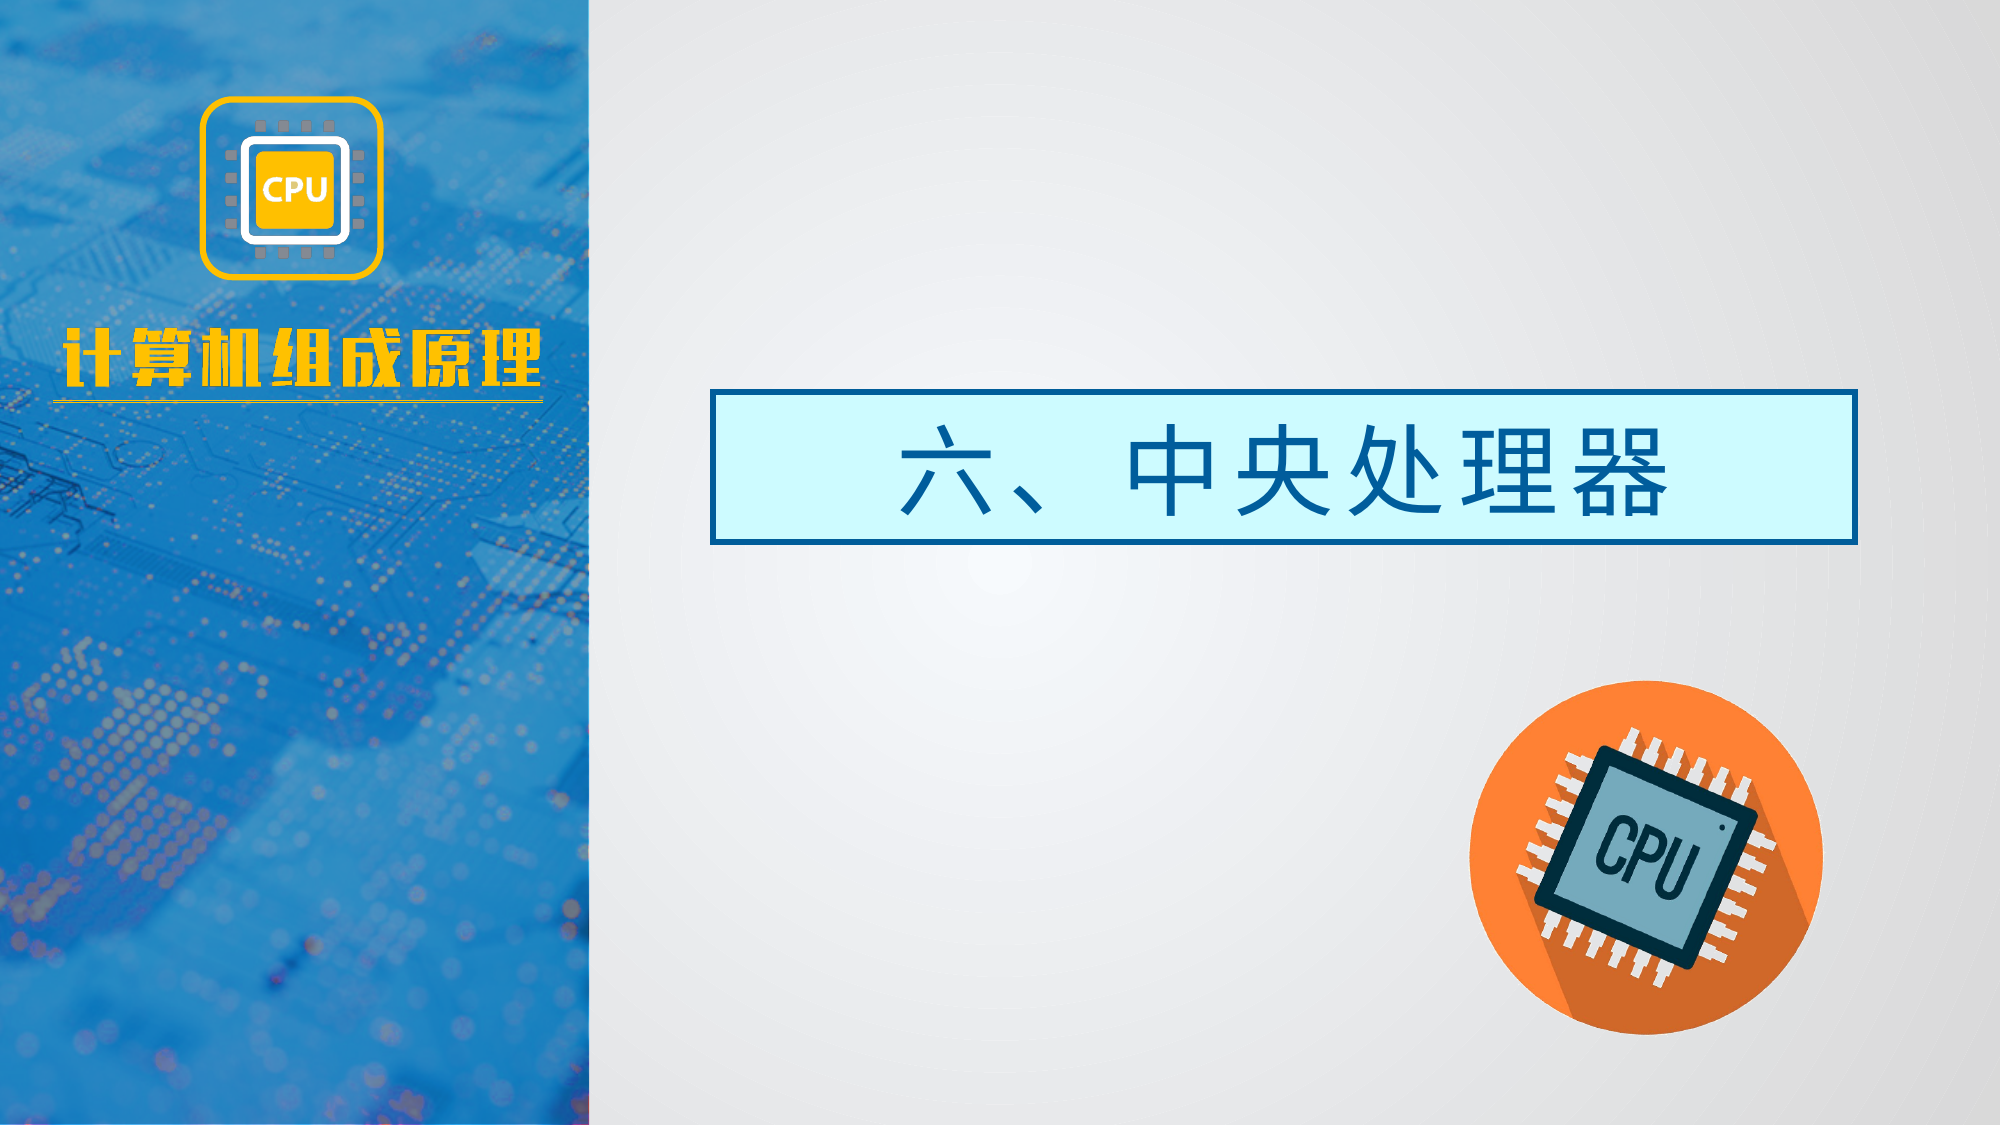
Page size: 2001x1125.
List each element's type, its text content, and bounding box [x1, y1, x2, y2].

text_box [712, 391, 1856, 543]
text_box 六、中央处理器 [713, 401, 1855, 537]
picture [0, 0, 658, 1125]
picture [1301, 563, 1992, 1125]
